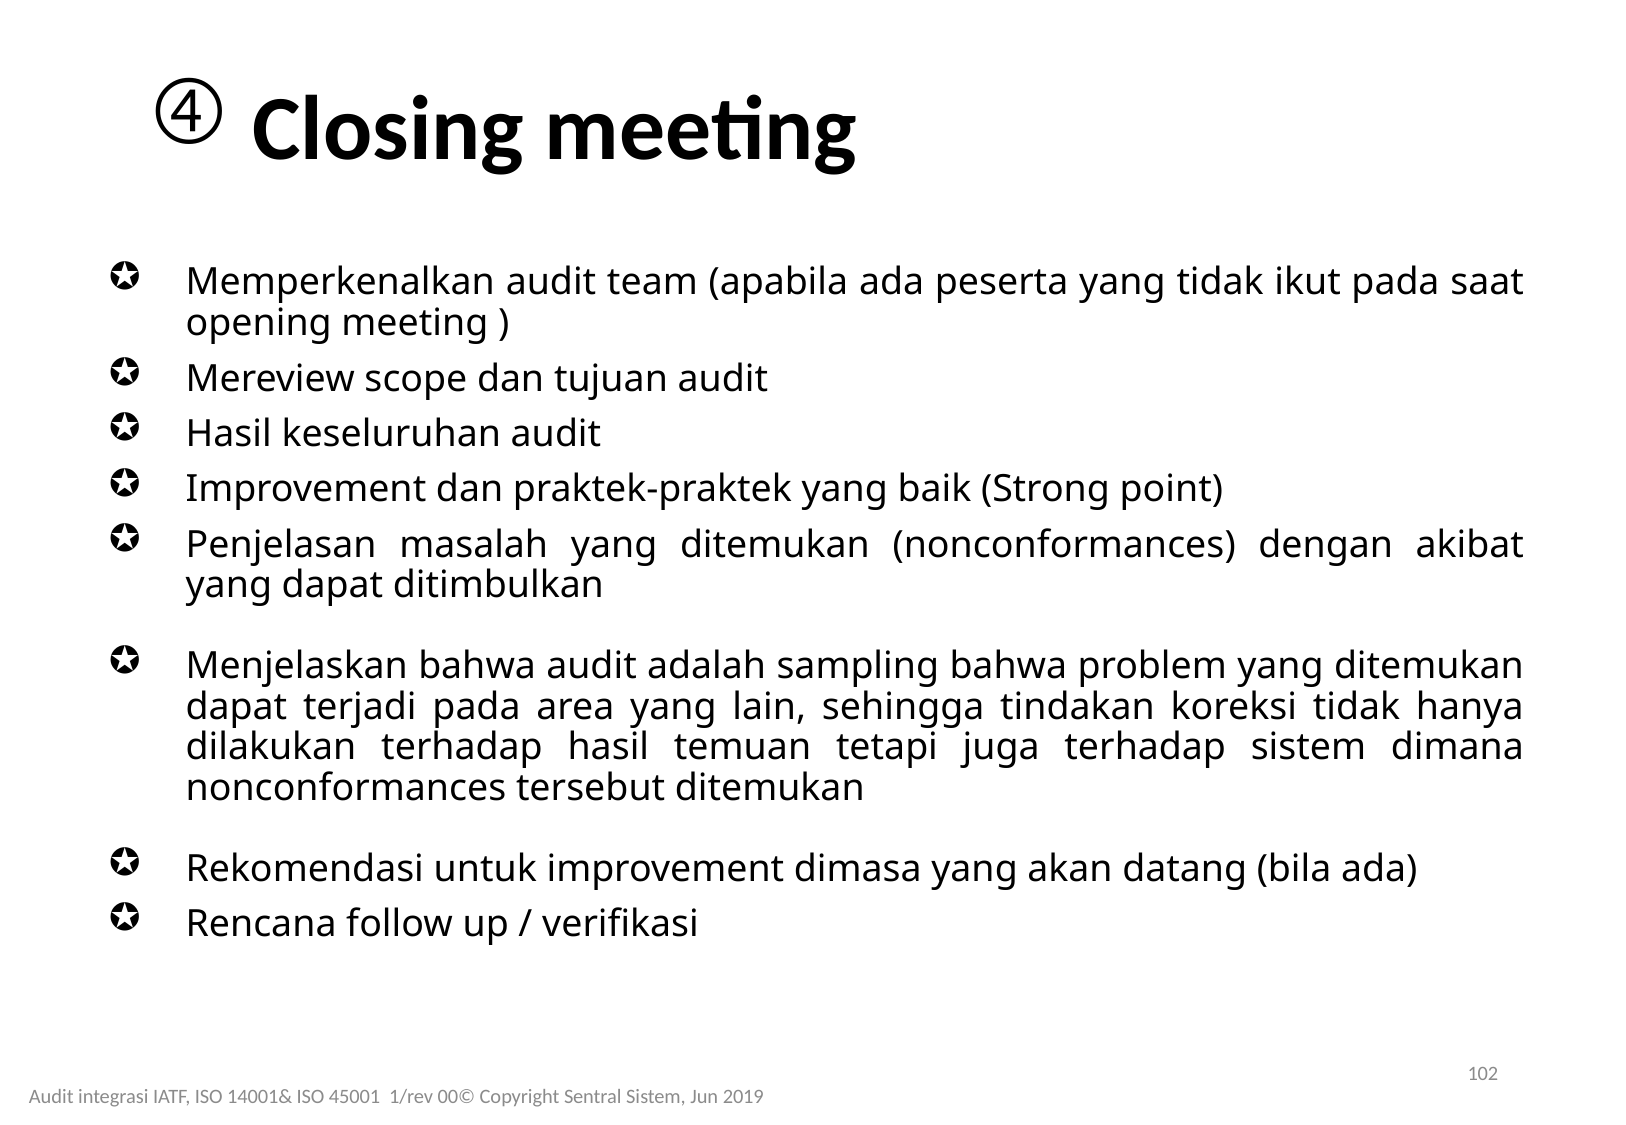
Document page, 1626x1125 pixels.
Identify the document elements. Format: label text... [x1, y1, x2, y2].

footer Audit integrasi IATF, ISO 14001& ISO 45001 1/rev 00© Copyright Sentral Sistem, Jun 2019 [3, 1065, 789, 1125]
slide_number 102 [1147, 1042, 1514, 1103]
text_box Closing meeting [0, 60, 1046, 186]
text_box Memperkenalkan audit team (apabila ada peserta yang tidak ikut pada saat opening meeting ) Mereview scope dan tujuan audit Hasil keseluruhan audit Improvement dan praktek-praktek yang baik (Strong point) Penjelasan masalah yang ditemukan (nonconformances) dengan akibat yang dapat ditimbulkan Menjelaskan bahwa audit adalah sampling bahwa problem yang ditemukan dapat terjadi pada area yang lain, sehingga tindakan koreksi tidak hanya dilakukan terhadap hasil temuan tetapi juga terhadap sistem dimana nonconformances tersebut ditemukan Rekomendasi untuk improvement dimasa yang akan datang (bila ada) Rencana follow up / verifikasi [94, 255, 1540, 952]
